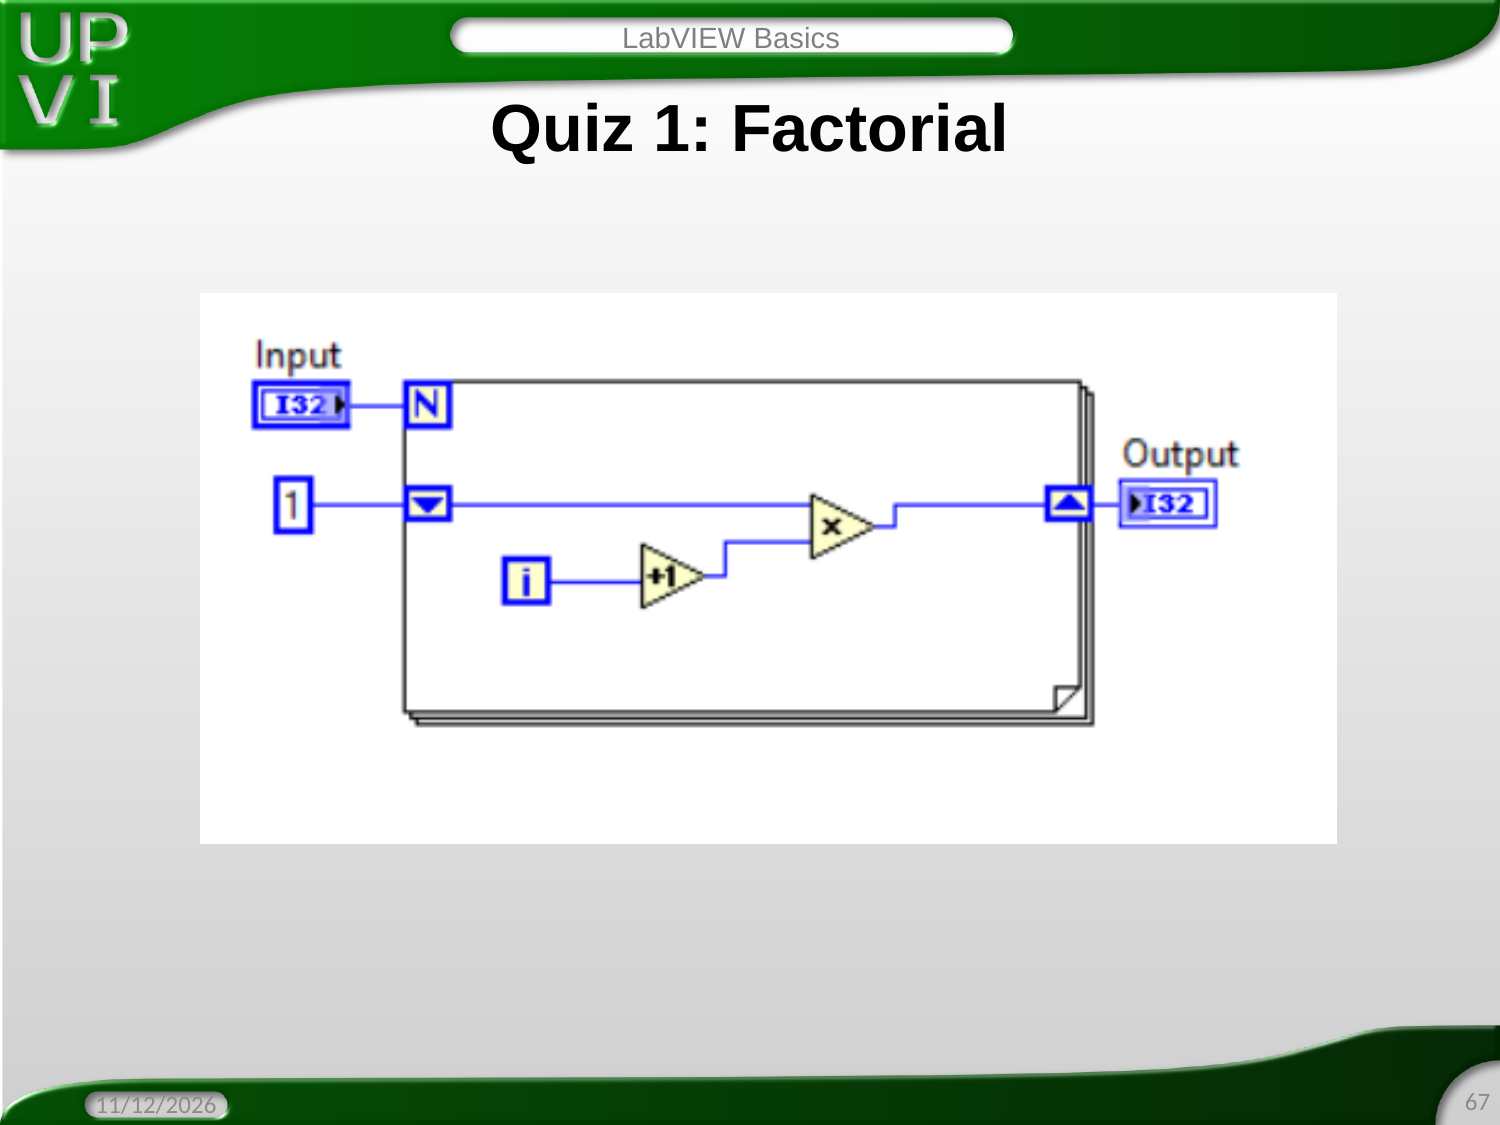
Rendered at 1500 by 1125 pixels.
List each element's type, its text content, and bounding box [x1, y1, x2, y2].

picture [0, 0, 1500, 1125]
title Quiz 1: Factorial [75, 75, 1425, 175]
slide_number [75, 1073, 238, 1125]
slide_number 67 [1155, 1069, 1500, 1125]
footer LabVIEW Basics [450, 6, 1013, 67]
